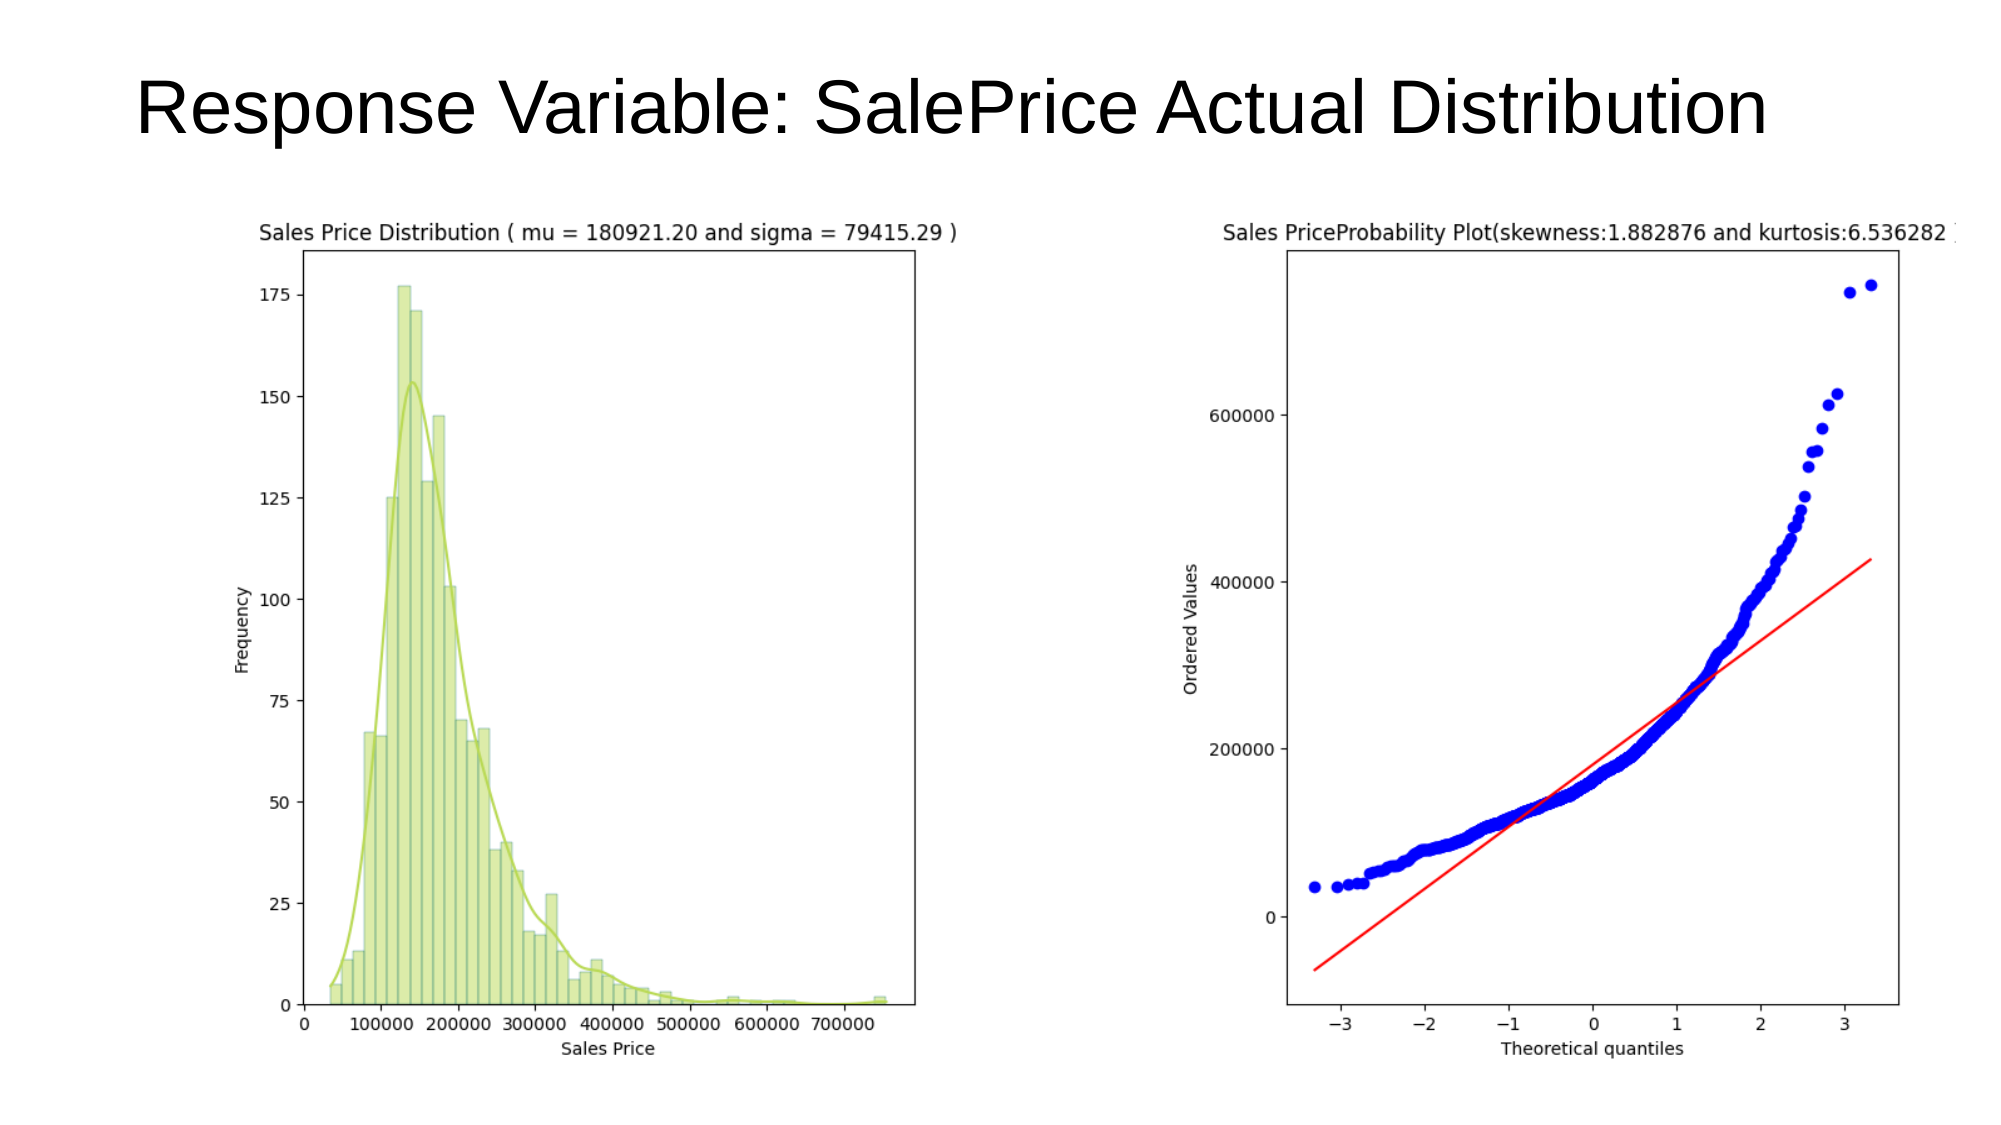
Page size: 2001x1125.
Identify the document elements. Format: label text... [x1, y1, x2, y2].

title Response Variable: SalePrice Actual Distribution [120, 0, 1956, 180]
picture [31, 181, 1956, 1113]
